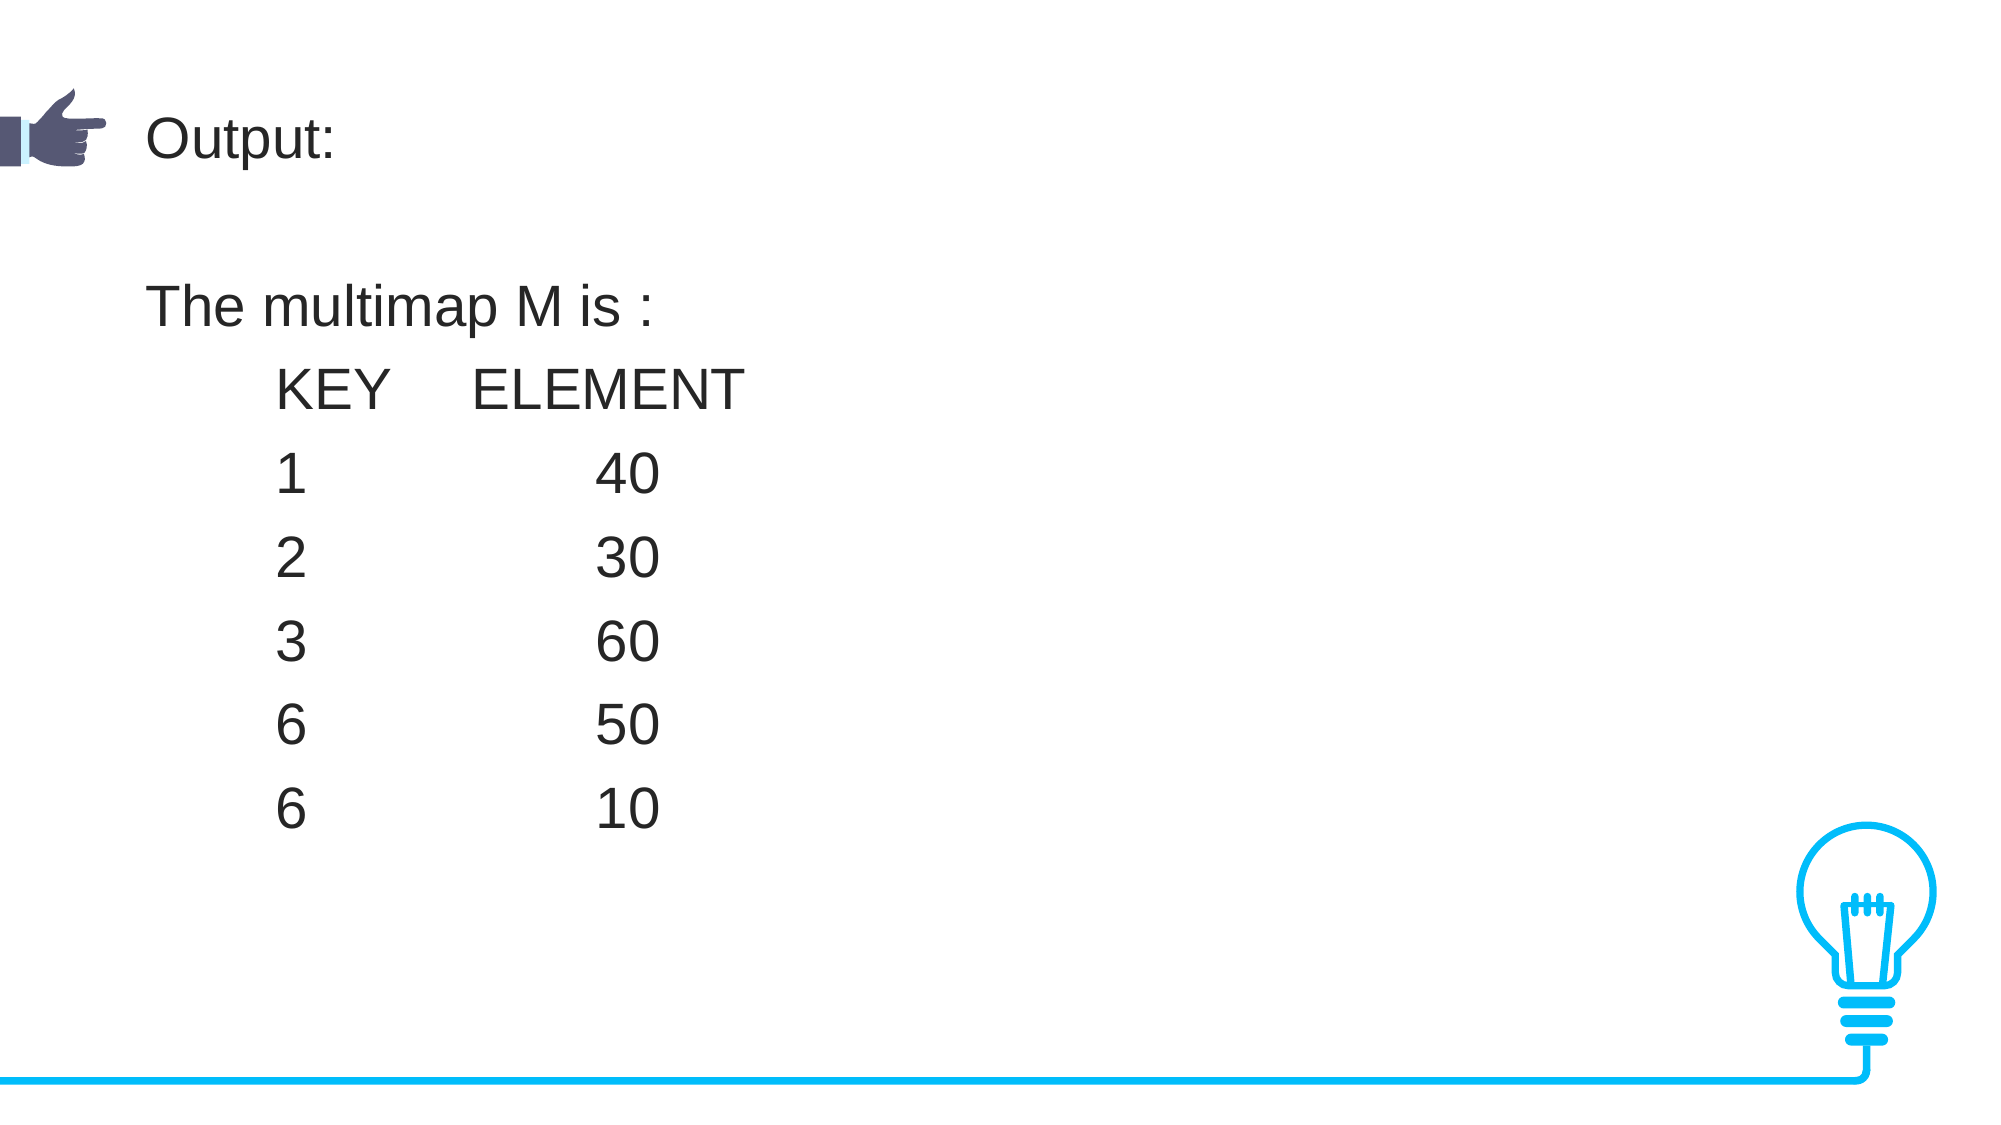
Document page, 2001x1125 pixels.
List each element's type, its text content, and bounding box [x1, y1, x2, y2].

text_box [0, 88, 107, 167]
list Output: The multimap M is : KEY ELEMENT 1 40 2 30 3 60 6 50 6 10 [130, 46, 1927, 988]
